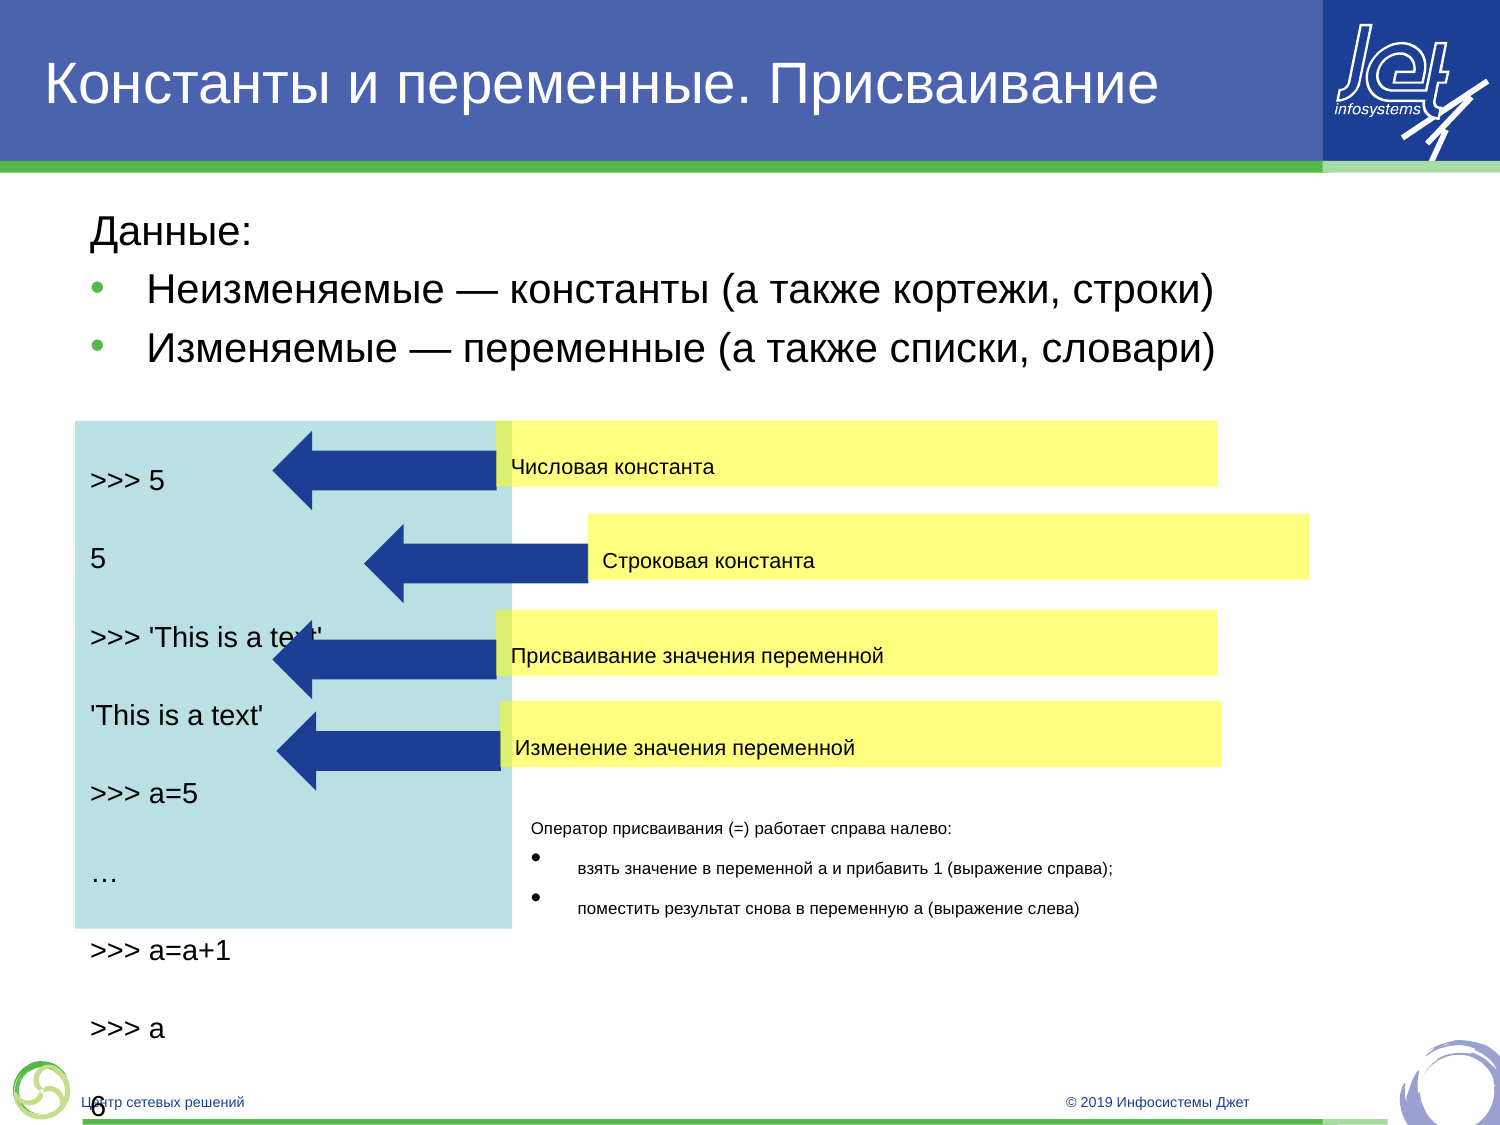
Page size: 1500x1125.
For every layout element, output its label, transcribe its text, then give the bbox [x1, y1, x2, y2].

text_box Числовая константа [496, 420, 1218, 487]
text_box [276, 711, 501, 791]
text_box Строковая константа [587, 513, 1309, 580]
text_box [272, 430, 497, 511]
text_box Присваивание значения переменной [496, 609, 1218, 676]
text_box >>> 5 5 >>> 'This is a text' 'This is a text' >>> a=5 … >>> a=a+1 >>> a 6 >>> [75, 420, 513, 929]
text_box [272, 619, 497, 700]
list Данные: Неизменяемые — константы (а также кортежи, строки) Изменяемые — переменные (а также списки, словари) [75, 196, 1425, 1035]
text_box [363, 523, 589, 604]
text_box Оператор присваивания (=) работает справа налево: взять значение в переменной a и прибавить 1 (выражение справа); поместить результат снова в переменную a (выражение слева) [516, 790, 1329, 965]
text_box Изменение значения переменной [500, 701, 1222, 768]
title Константы и переменные. Присваивание [29, 21, 1294, 140]
